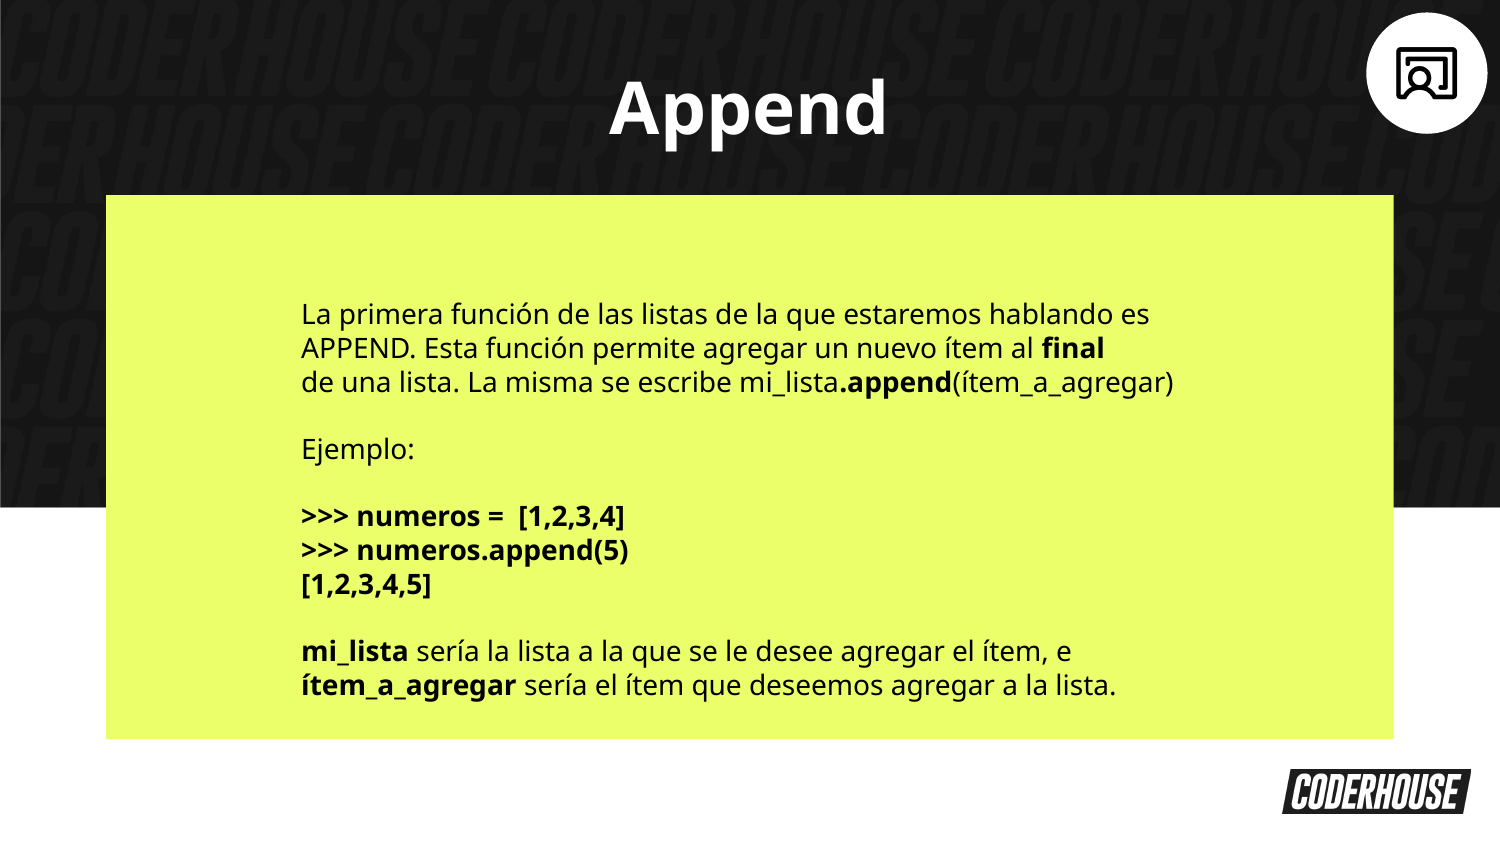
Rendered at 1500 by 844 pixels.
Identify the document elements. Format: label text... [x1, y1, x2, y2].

text_box [106, 195, 1394, 740]
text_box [1366, 12, 1488, 134]
text_box Append [239, 56, 1261, 166]
text_box La primera función de las listas de la que estaremos hablando es APPEND. Esta función permite agregar un nuevo ítem al final de una lista. La misma se escribe mi_lista.append(ítem_a_agregar) Ejemplo: >>> numeros = [1,2,3,4] >>> numeros.append(5) [1,2,3,4,5] mi_lista sería la lista a la que se le desee agregar el ítem, e ítem_a_agregar sería el ítem que deseemos agregar a la lista. [286, 281, 1214, 717]
picture [0, 0, 1500, 844]
